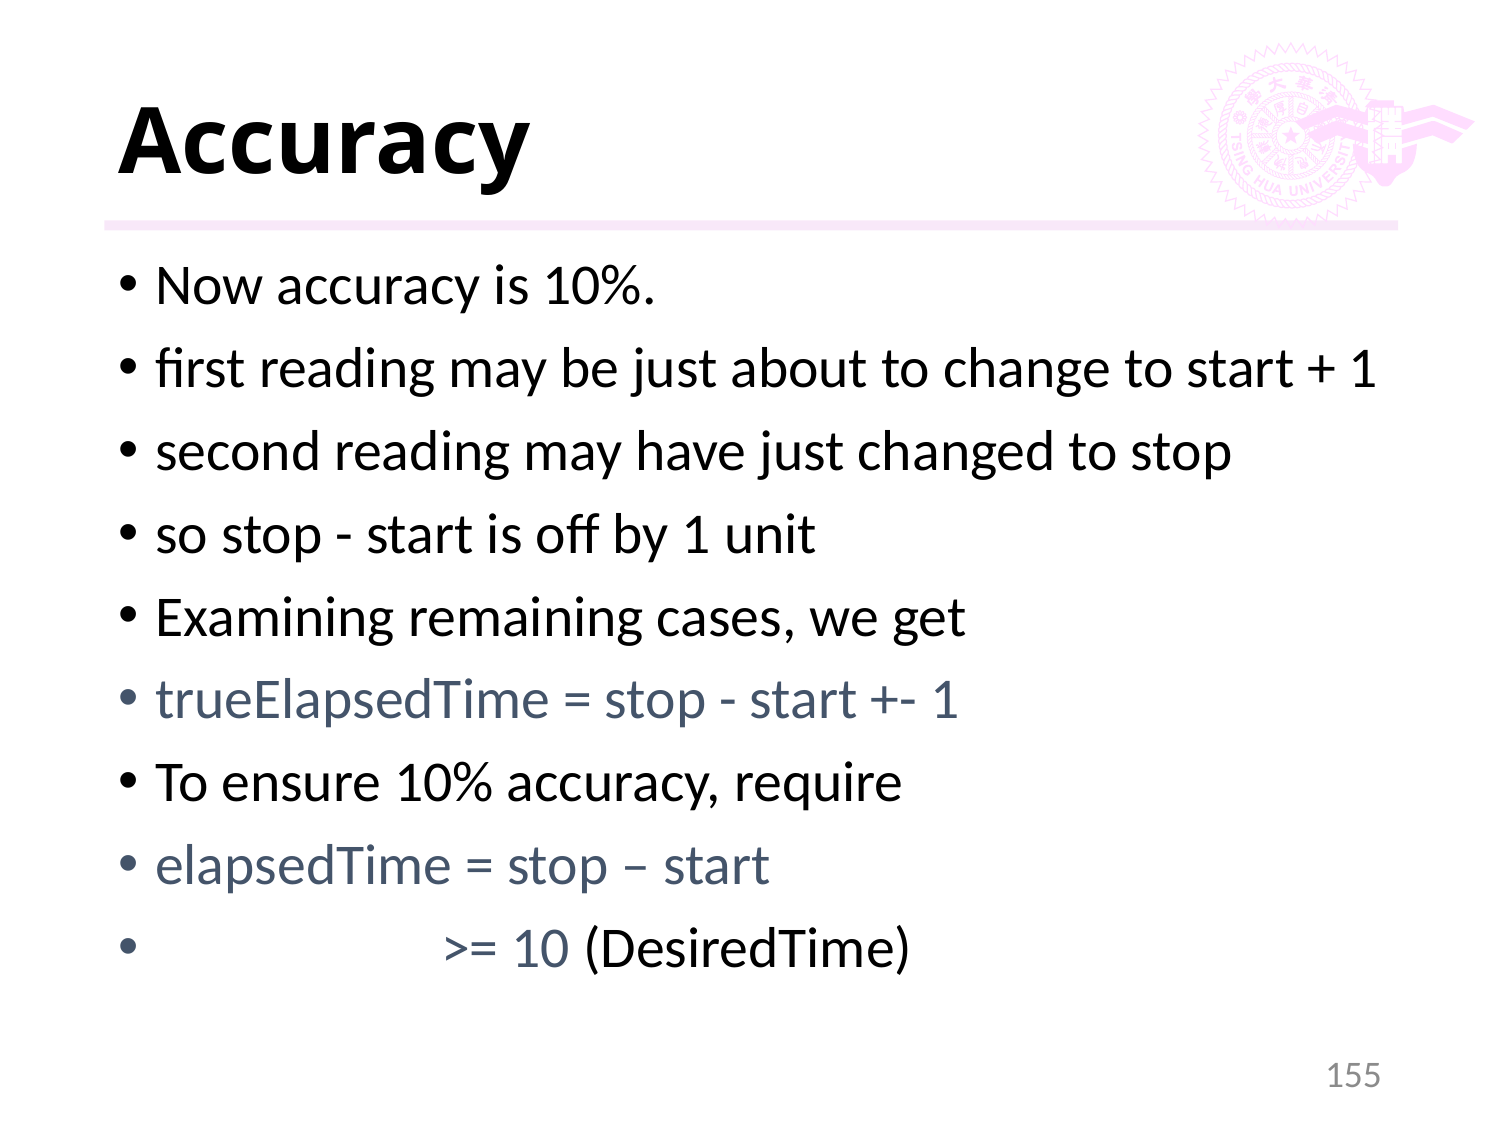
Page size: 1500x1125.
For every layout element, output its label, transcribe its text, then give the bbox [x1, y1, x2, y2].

slide_number 155 [1059, 1042, 1397, 1103]
title Accuracy [103, 59, 1397, 228]
list Now accuracy is 10%. first reading may be just about to change to start + 1 second reading may have just changed to stop so stop - start is off by 1 unit Examining remaining cases, we get trueElapsedTime = stop - start +- 1 To ensure 10% accuracy, require elapsedTime = stop – start >= 10 (DesiredTime) [103, 247, 1397, 1014]
